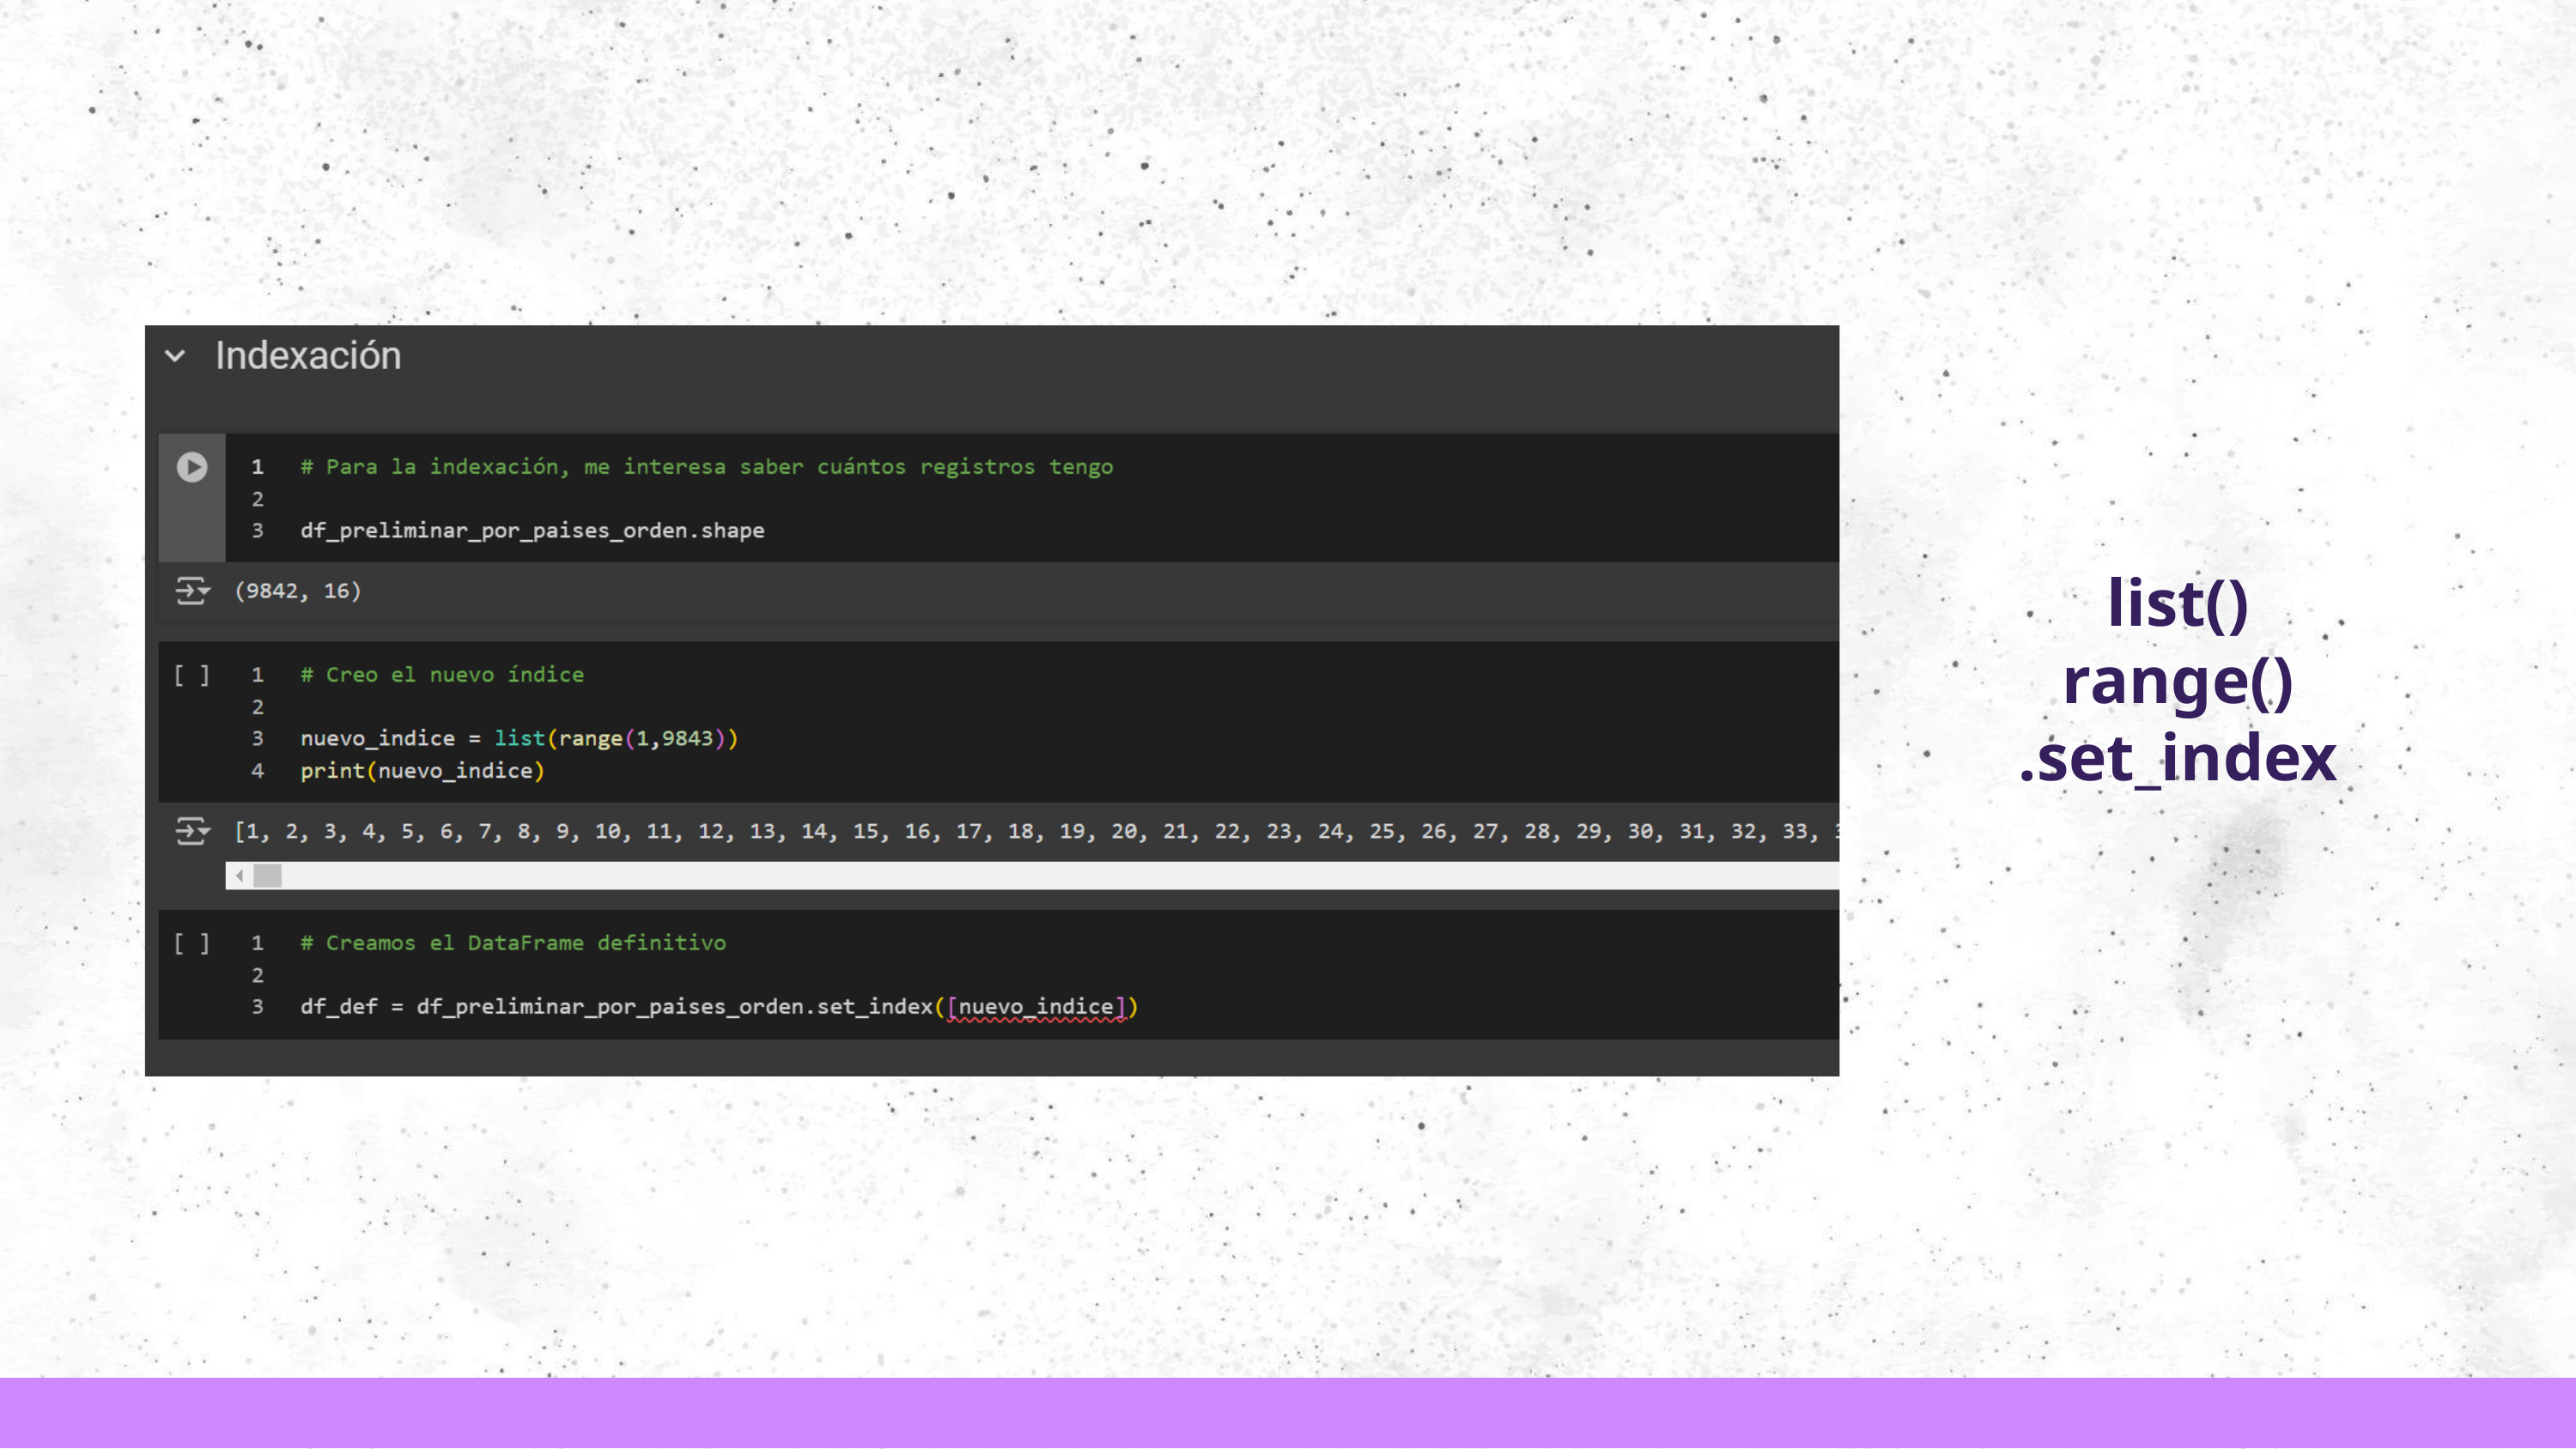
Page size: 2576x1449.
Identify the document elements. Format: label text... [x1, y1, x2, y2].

text_box list() range() .set_index [1839, 561, 2518, 794]
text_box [0, 1378, 2576, 1449]
text_box [0, 0, 2576, 1378]
text_box [144, 325, 1840, 1076]
